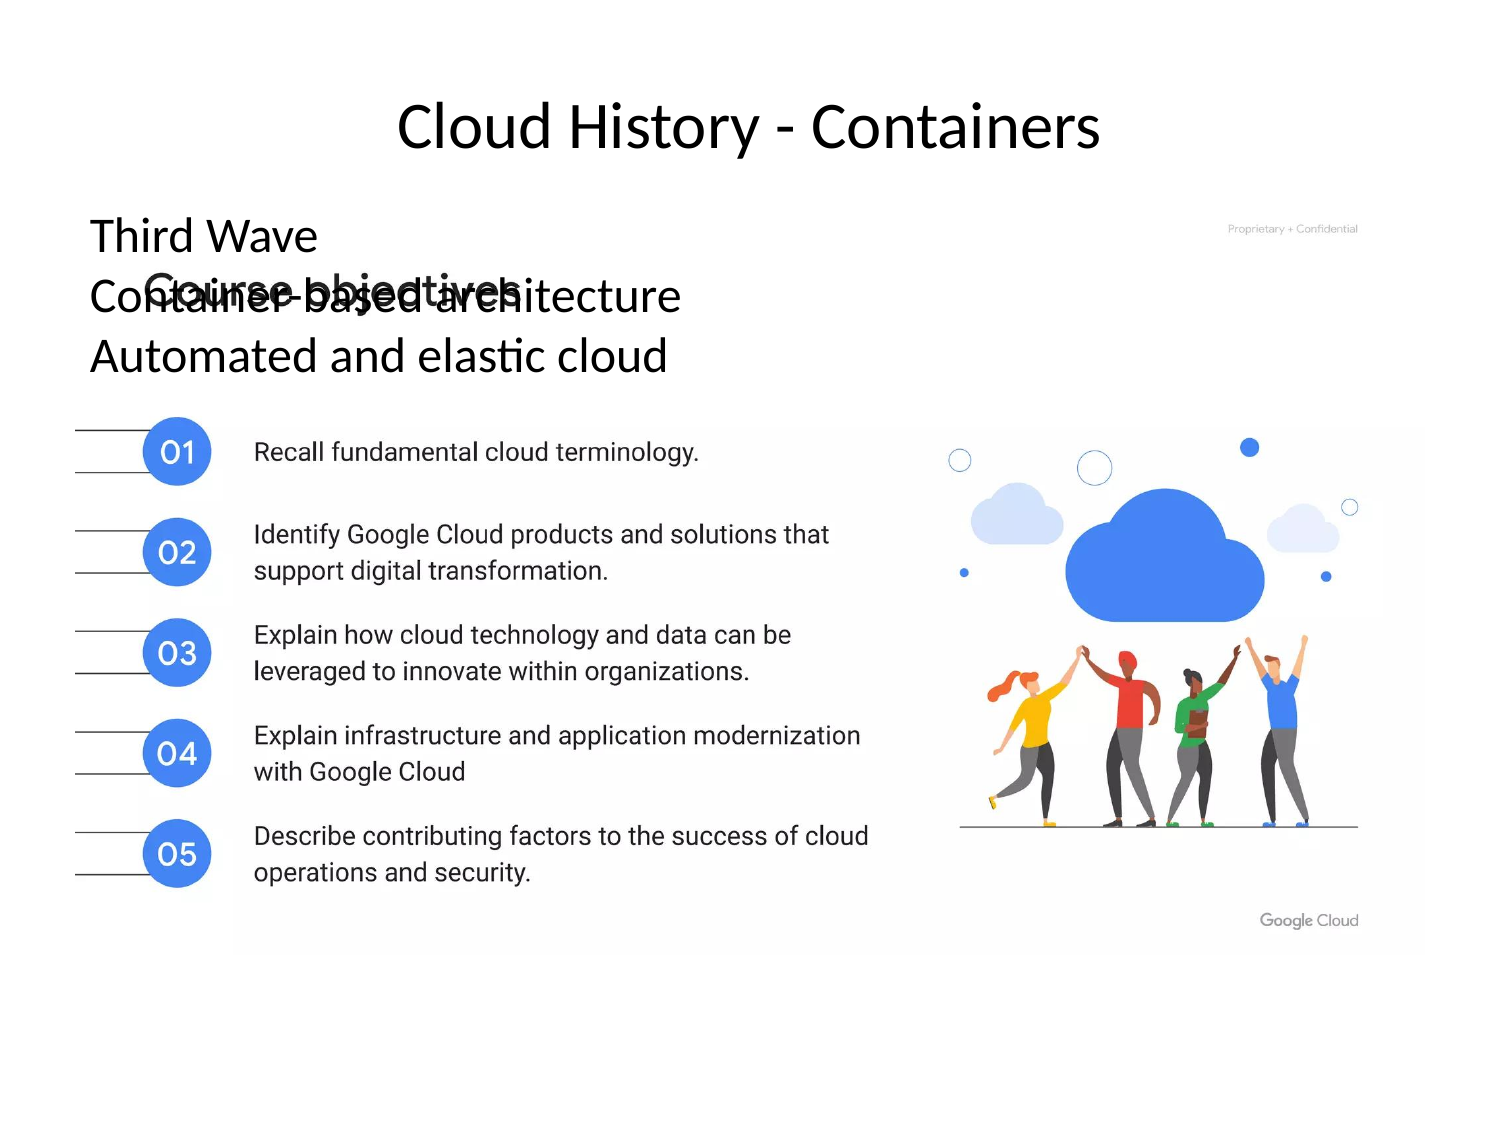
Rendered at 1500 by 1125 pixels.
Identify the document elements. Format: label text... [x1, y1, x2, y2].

picture [74, 194, 1426, 955]
text_box Cloud History - Containers [382, 74, 1118, 170]
